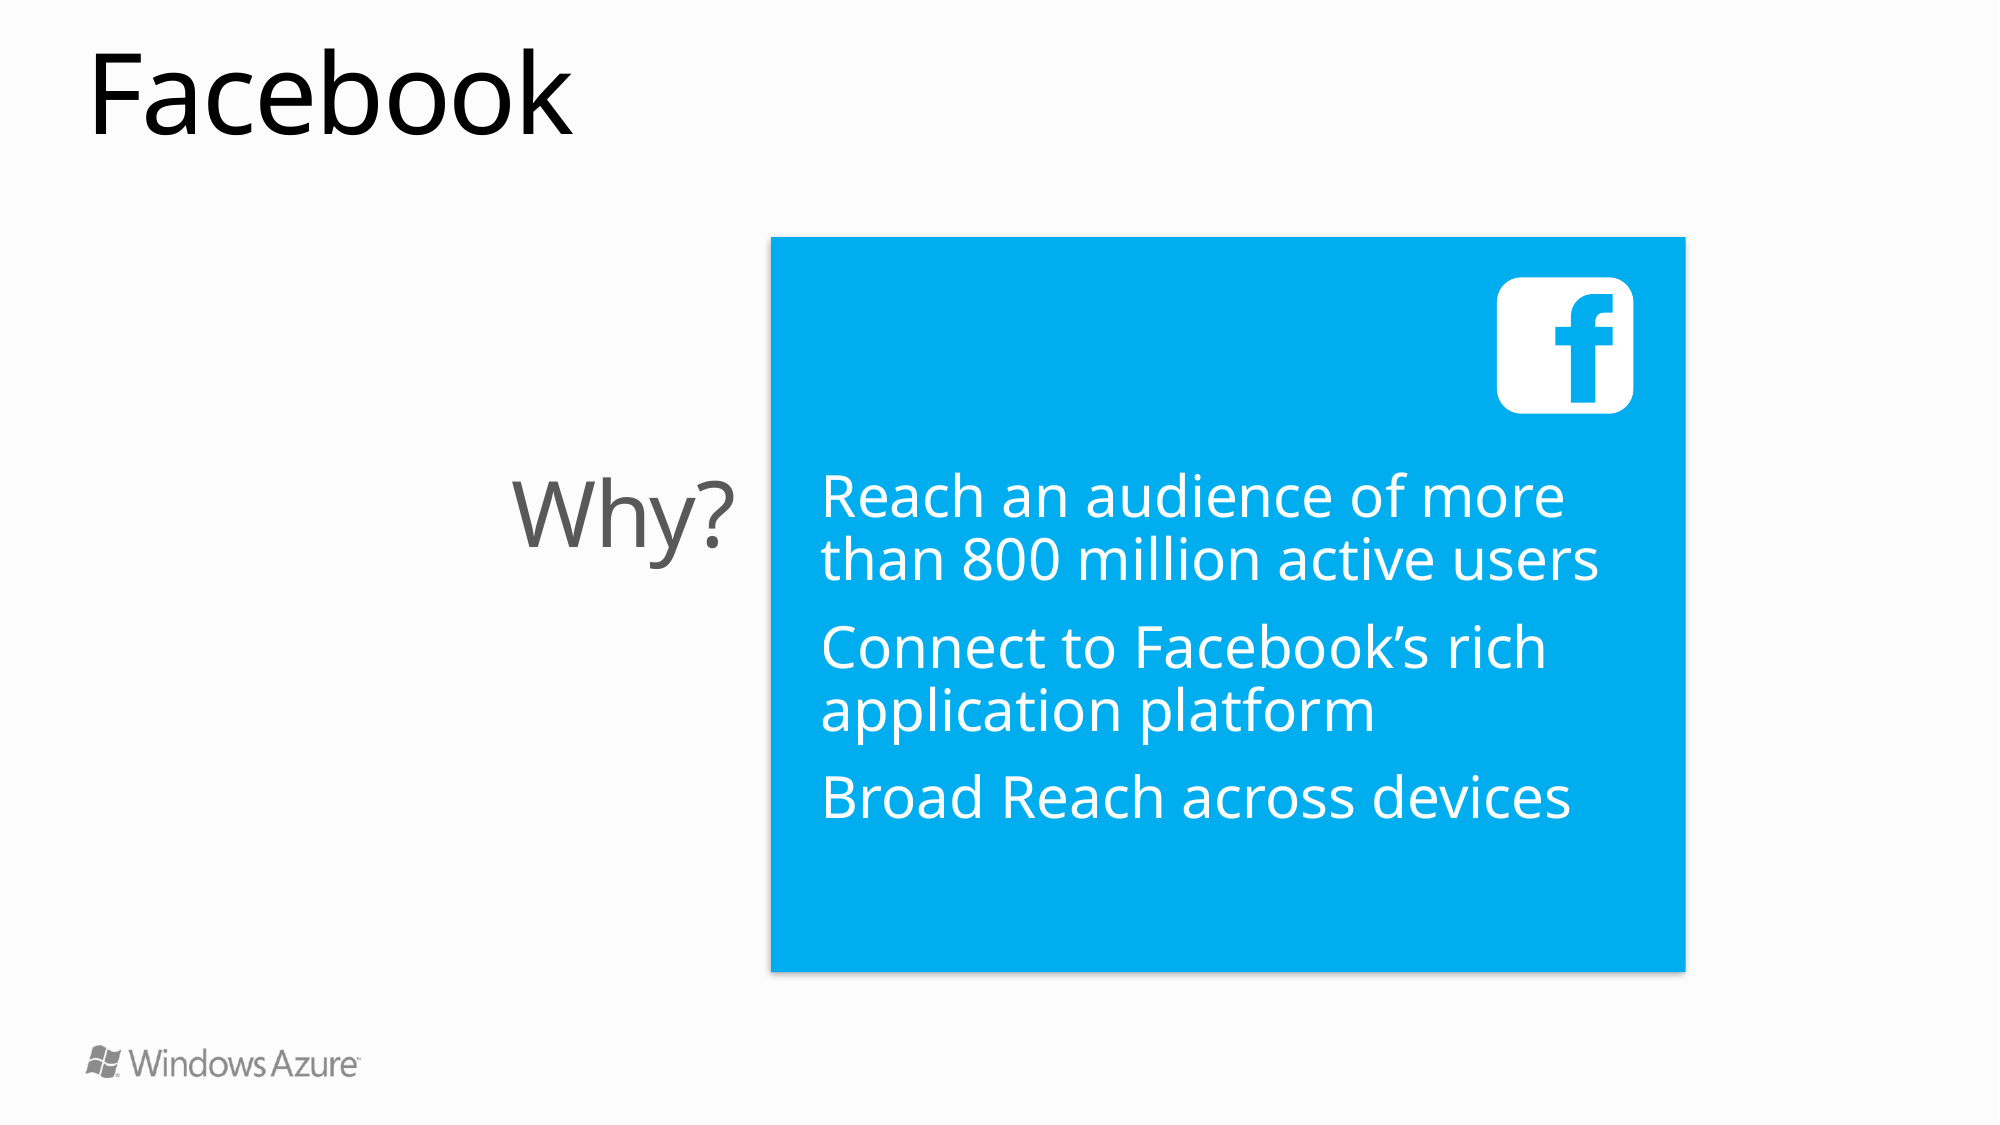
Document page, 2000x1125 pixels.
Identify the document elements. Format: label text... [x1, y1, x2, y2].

title Facebook [85, 37, 1914, 161]
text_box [1496, 277, 1634, 414]
text_box Why? [511, 467, 771, 567]
list Reach an audience of more than 800 million active users Connect to Facebook’s rich application platform Broad Reach across devices [820, 466, 1609, 836]
text_box [770, 236, 1686, 973]
